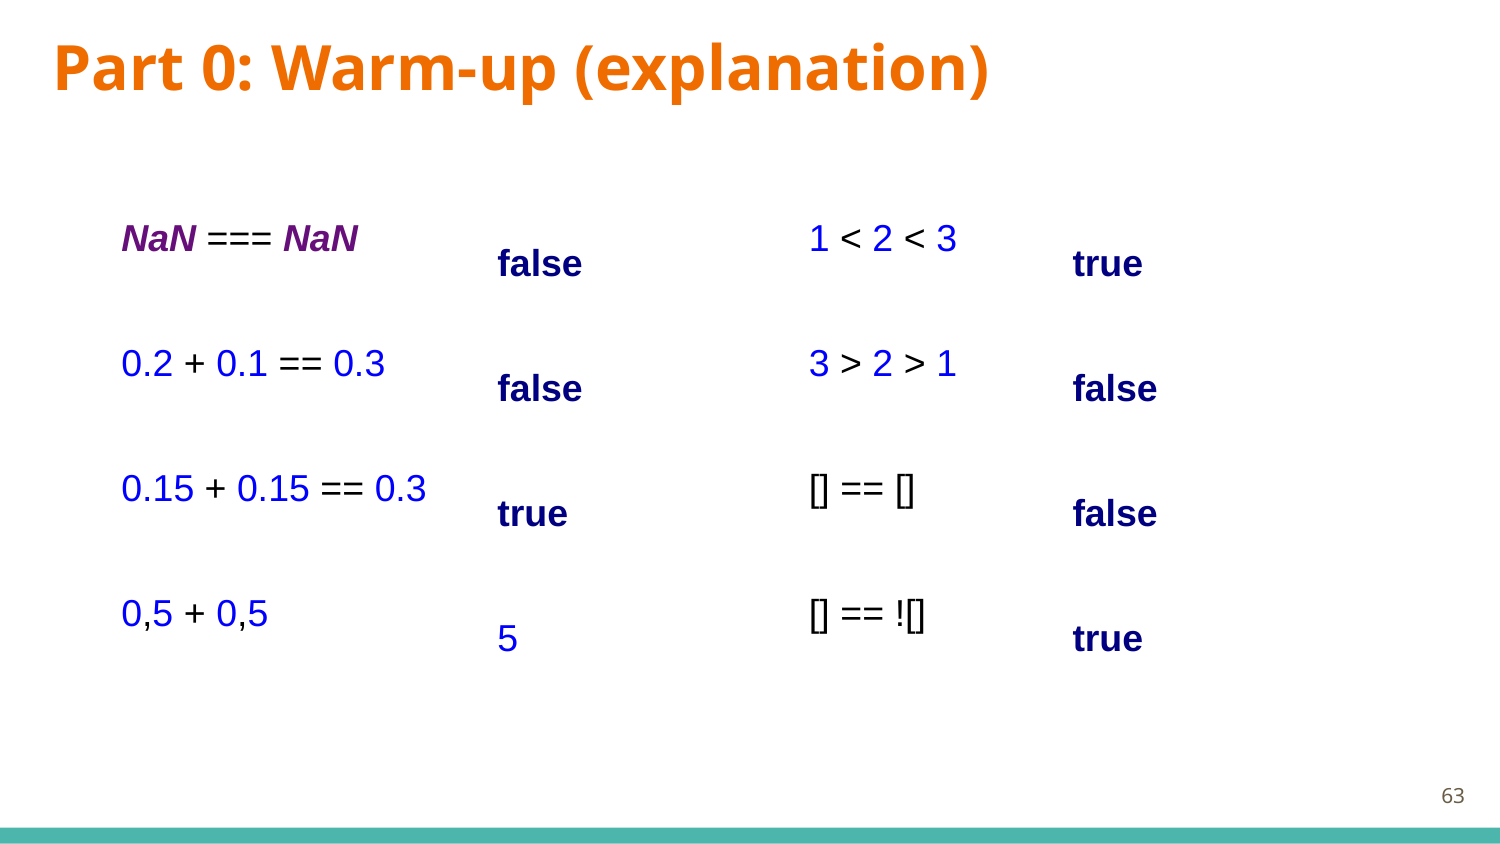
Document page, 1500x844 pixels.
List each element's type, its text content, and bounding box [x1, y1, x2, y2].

text_box 0.15 + 0.15 == 0.3 [106, 446, 485, 527]
slide_number ‹#› [1389, 764, 1480, 830]
text_box 0,5 + 0,5 [106, 571, 485, 652]
title Part 0: Warm-up (explanation) [37, 12, 1436, 99]
text_box false [482, 349, 636, 423]
text_box [] == [] [793, 446, 1172, 527]
text_box [] == ![] [793, 571, 1172, 652]
text_box true [482, 474, 636, 548]
text_box true [1057, 599, 1211, 673]
text_box false [1057, 474, 1211, 548]
text_box NaN === NaN [106, 196, 377, 277]
text_box 5 [482, 599, 636, 673]
text_box 3 > 2 > 1 [793, 321, 1115, 402]
text_box 1 < 2 < 3 [793, 196, 1065, 277]
text_box true [1057, 224, 1211, 298]
text_box false [1057, 349, 1211, 423]
text_box false [482, 224, 636, 298]
text_box 0.2 + 0.1 == 0.3 [106, 321, 427, 402]
